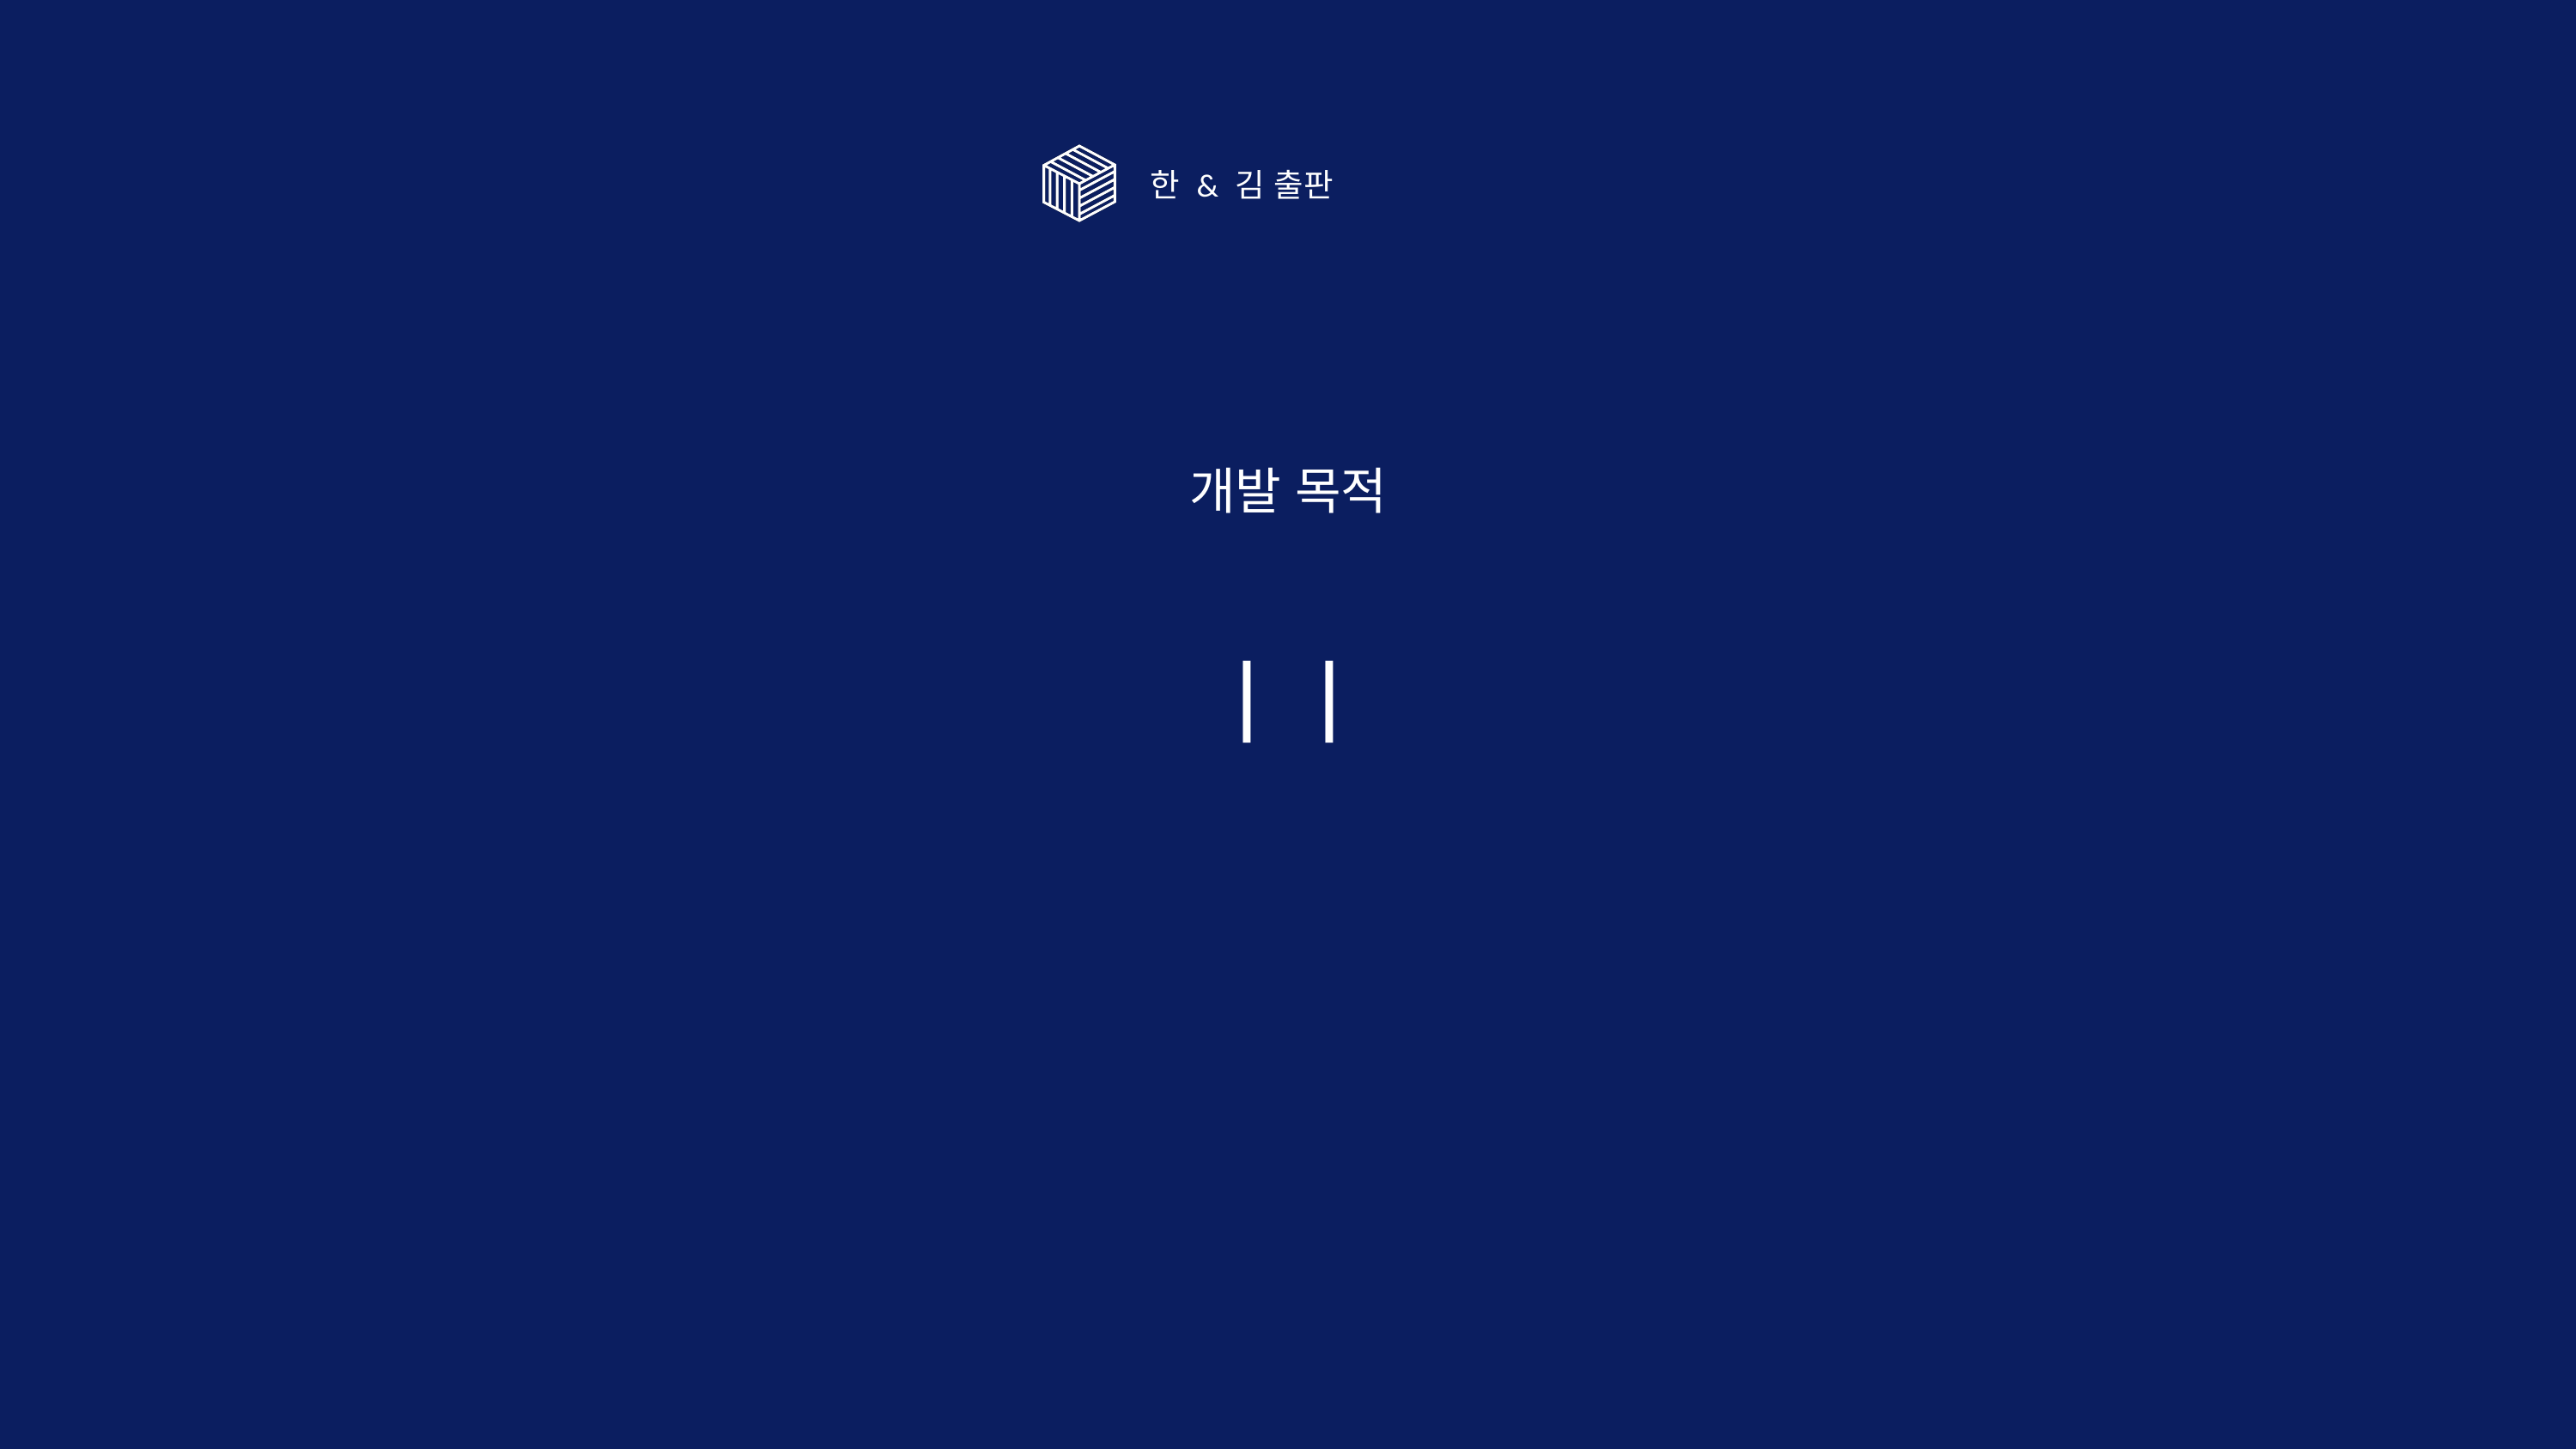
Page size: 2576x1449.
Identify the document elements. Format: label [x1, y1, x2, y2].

text_box [1042, 144, 1534, 222]
text_box [324, 454, 2252, 750]
